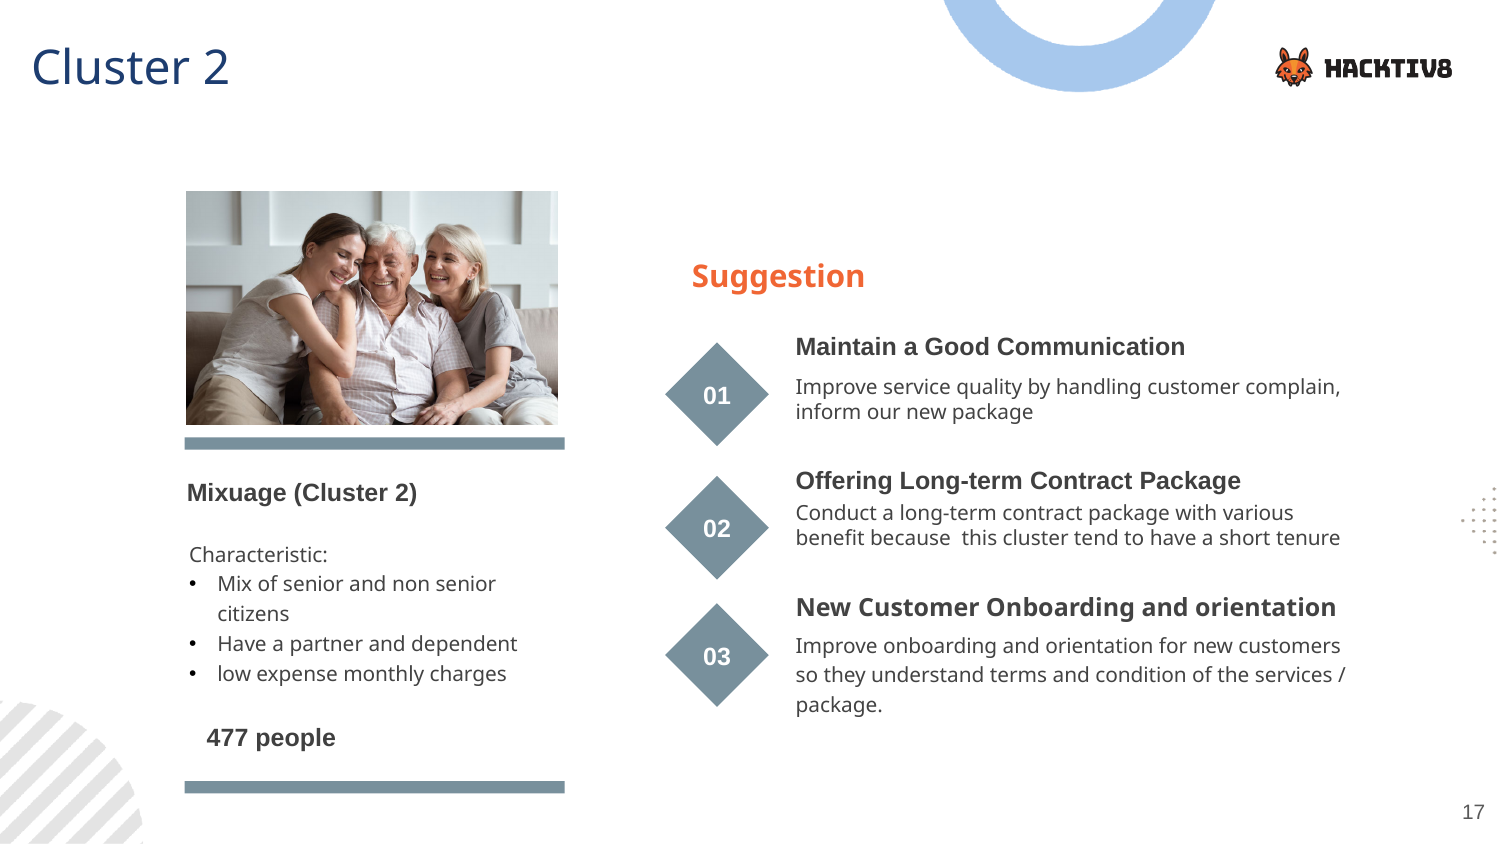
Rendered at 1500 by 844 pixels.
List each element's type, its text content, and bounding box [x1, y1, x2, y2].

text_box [676, 241, 1377, 724]
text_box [171, 191, 579, 794]
text_box Cluster 2 [15, 21, 309, 126]
picture [0, 0, 1500, 844]
slide_number 17 [1445, 779, 1500, 844]
